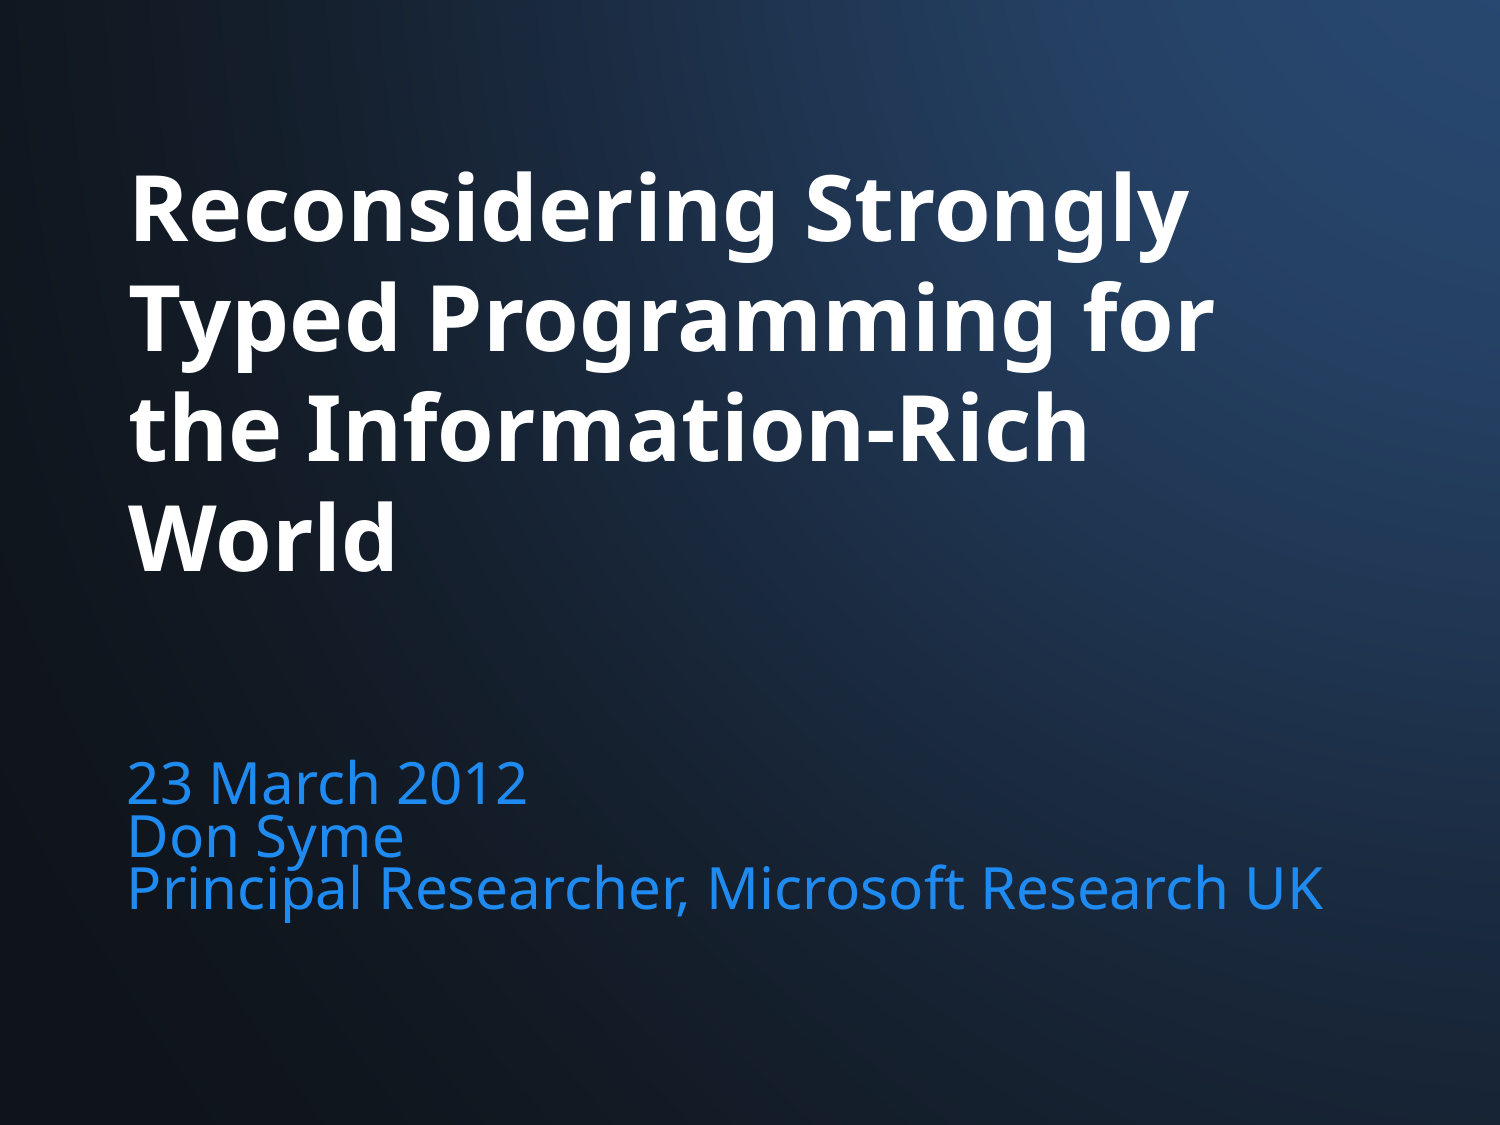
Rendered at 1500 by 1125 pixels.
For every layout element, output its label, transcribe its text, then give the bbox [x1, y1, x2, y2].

title Reconsidering Strongly Typed Programming for the Information-Rich World [113, 142, 1389, 384]
subtitle 23 March 2012 Don Syme Principal Researcher, Microsoft Research UK [112, 755, 1395, 1043]
picture [0, 0, 1500, 1125]
